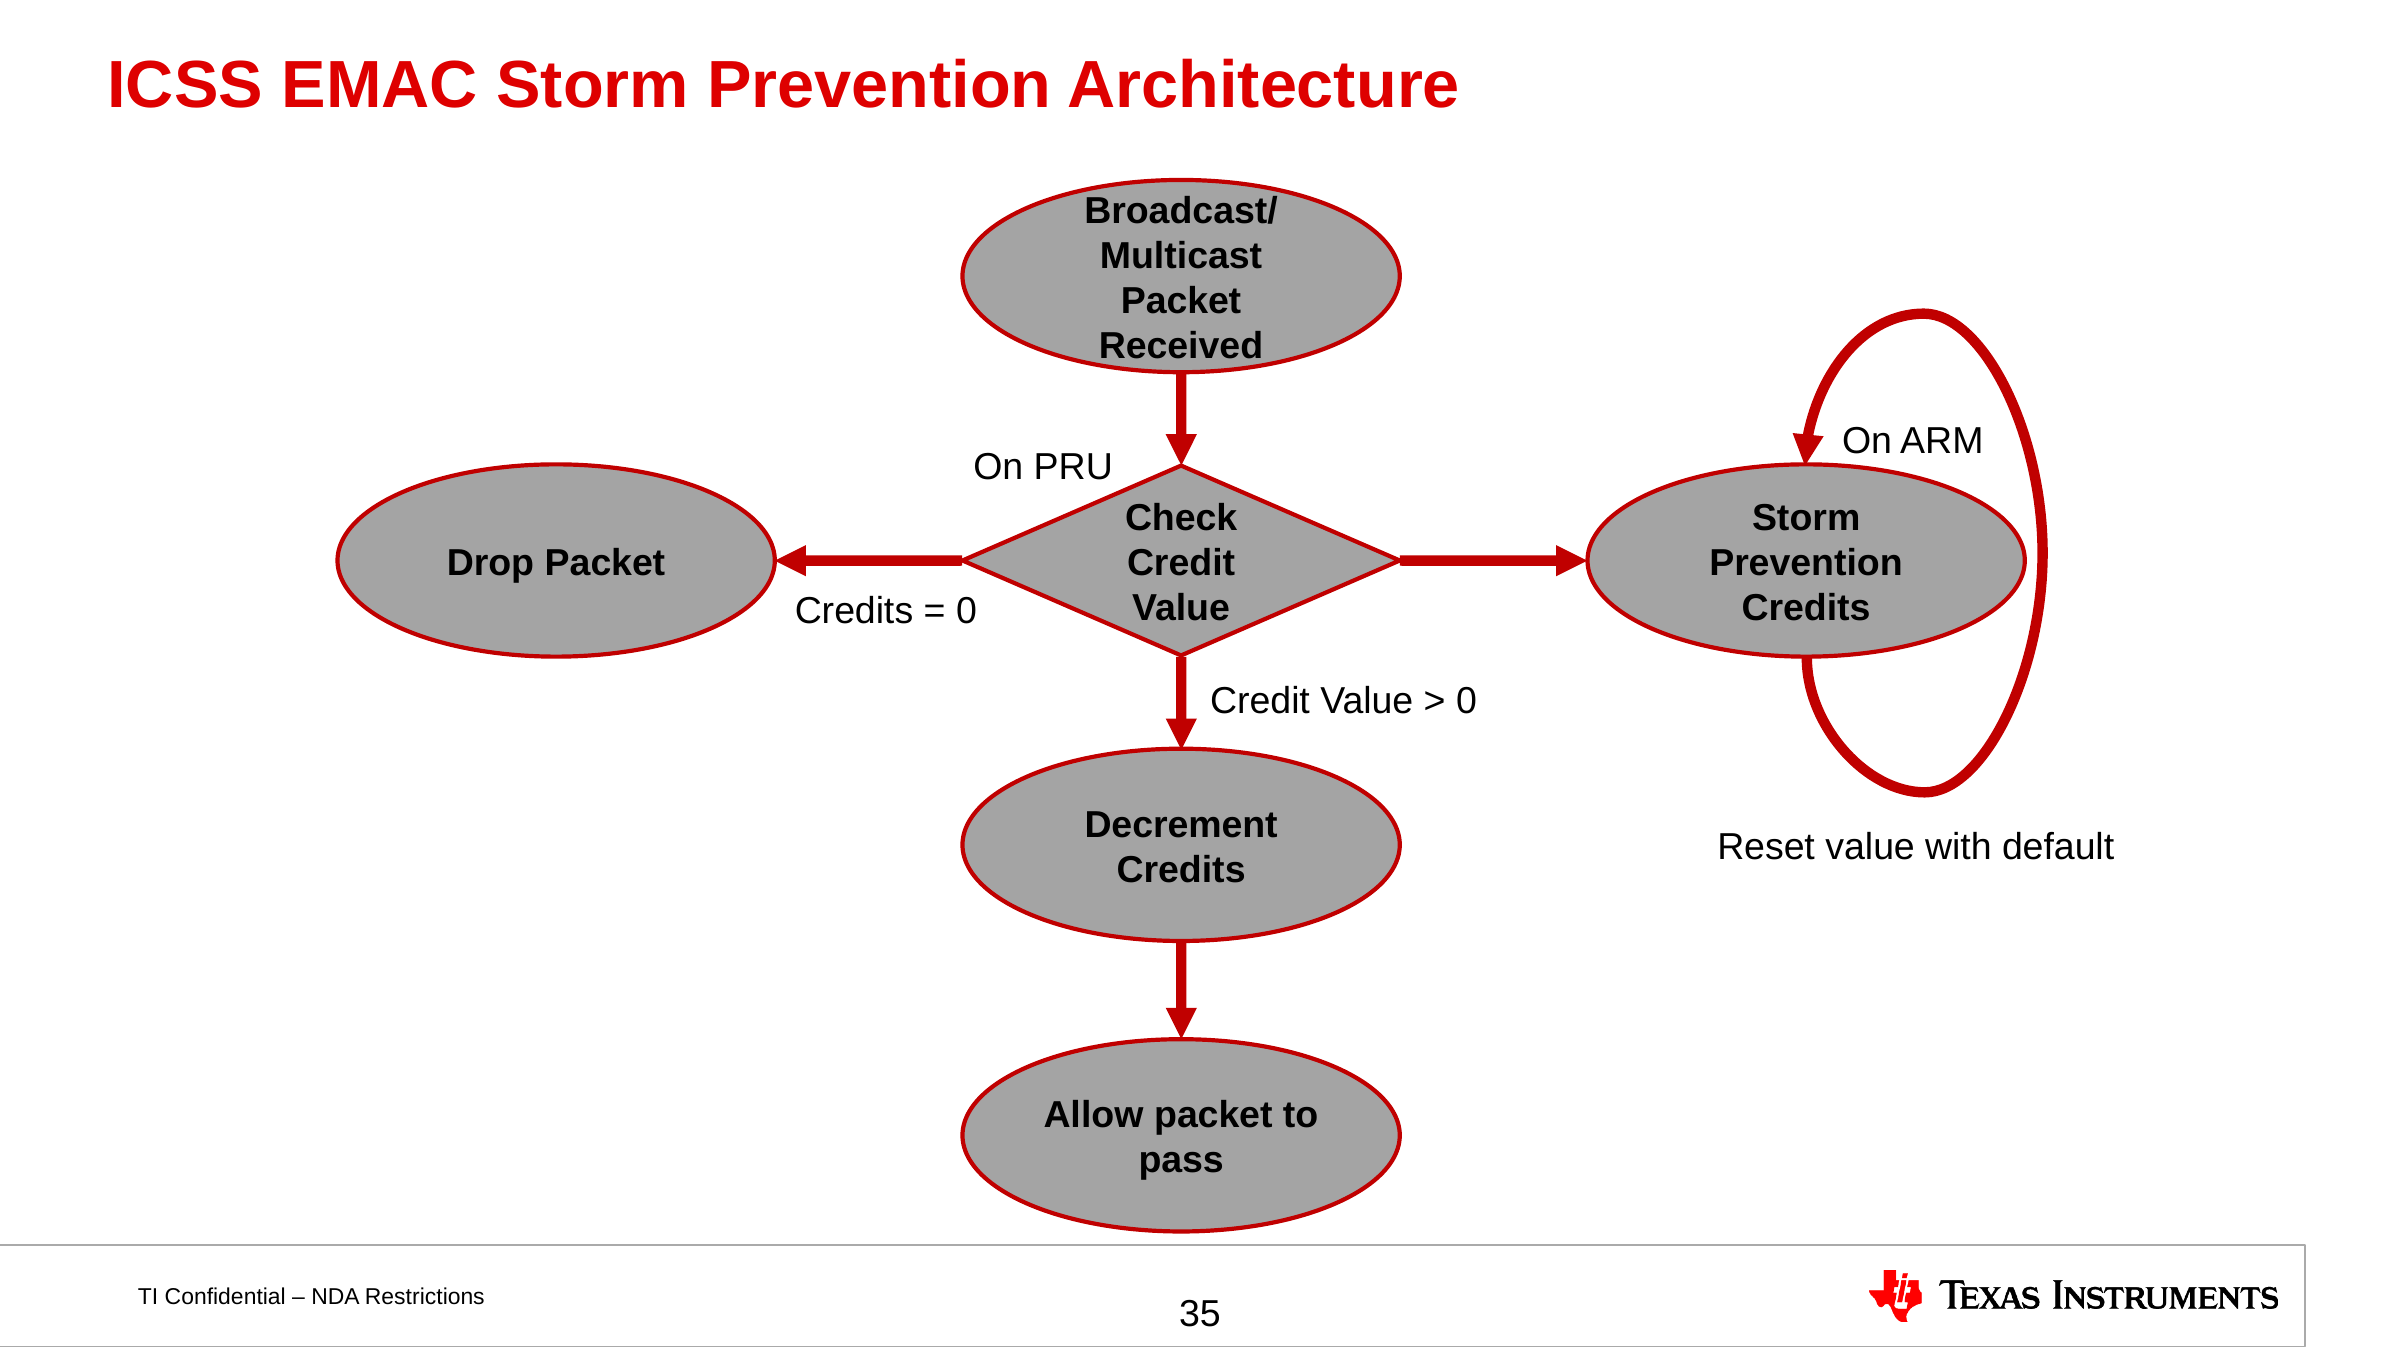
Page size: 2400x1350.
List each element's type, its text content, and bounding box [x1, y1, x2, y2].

text_box [1175, 372, 1188, 466]
text_box Credit Value > 0 [1195, 669, 1492, 729]
text_box [1799, 312, 2016, 466]
text_box Credits = 0 [780, 579, 992, 639]
text_box Drop Packet [335, 462, 777, 659]
text_box Allow packet to pass [960, 1037, 1402, 1234]
text_box On ARM [1827, 408, 2065, 469]
text_box [1399, 554, 1588, 567]
text_box [1175, 941, 1188, 1039]
text_box [1175, 656, 1188, 750]
picture [1869, 1270, 2278, 1322]
text_box Reset value with default [1702, 814, 2130, 875]
text_box ICSS EMAC Storm Prevention Architecture [87, 19, 2188, 155]
text_box Check Credit Value [961, 463, 1401, 658]
text_box Broadcast/ Multicast Packet Received [960, 177, 1402, 375]
text_box [1806, 469, 2044, 794]
text_box [774, 554, 963, 567]
text_box Storm Prevention Credits [1585, 462, 2027, 659]
text_box Decrement Credits [960, 746, 1402, 944]
text_box 35 [919, 1279, 1480, 1320]
text_box On PRU [958, 435, 1134, 495]
